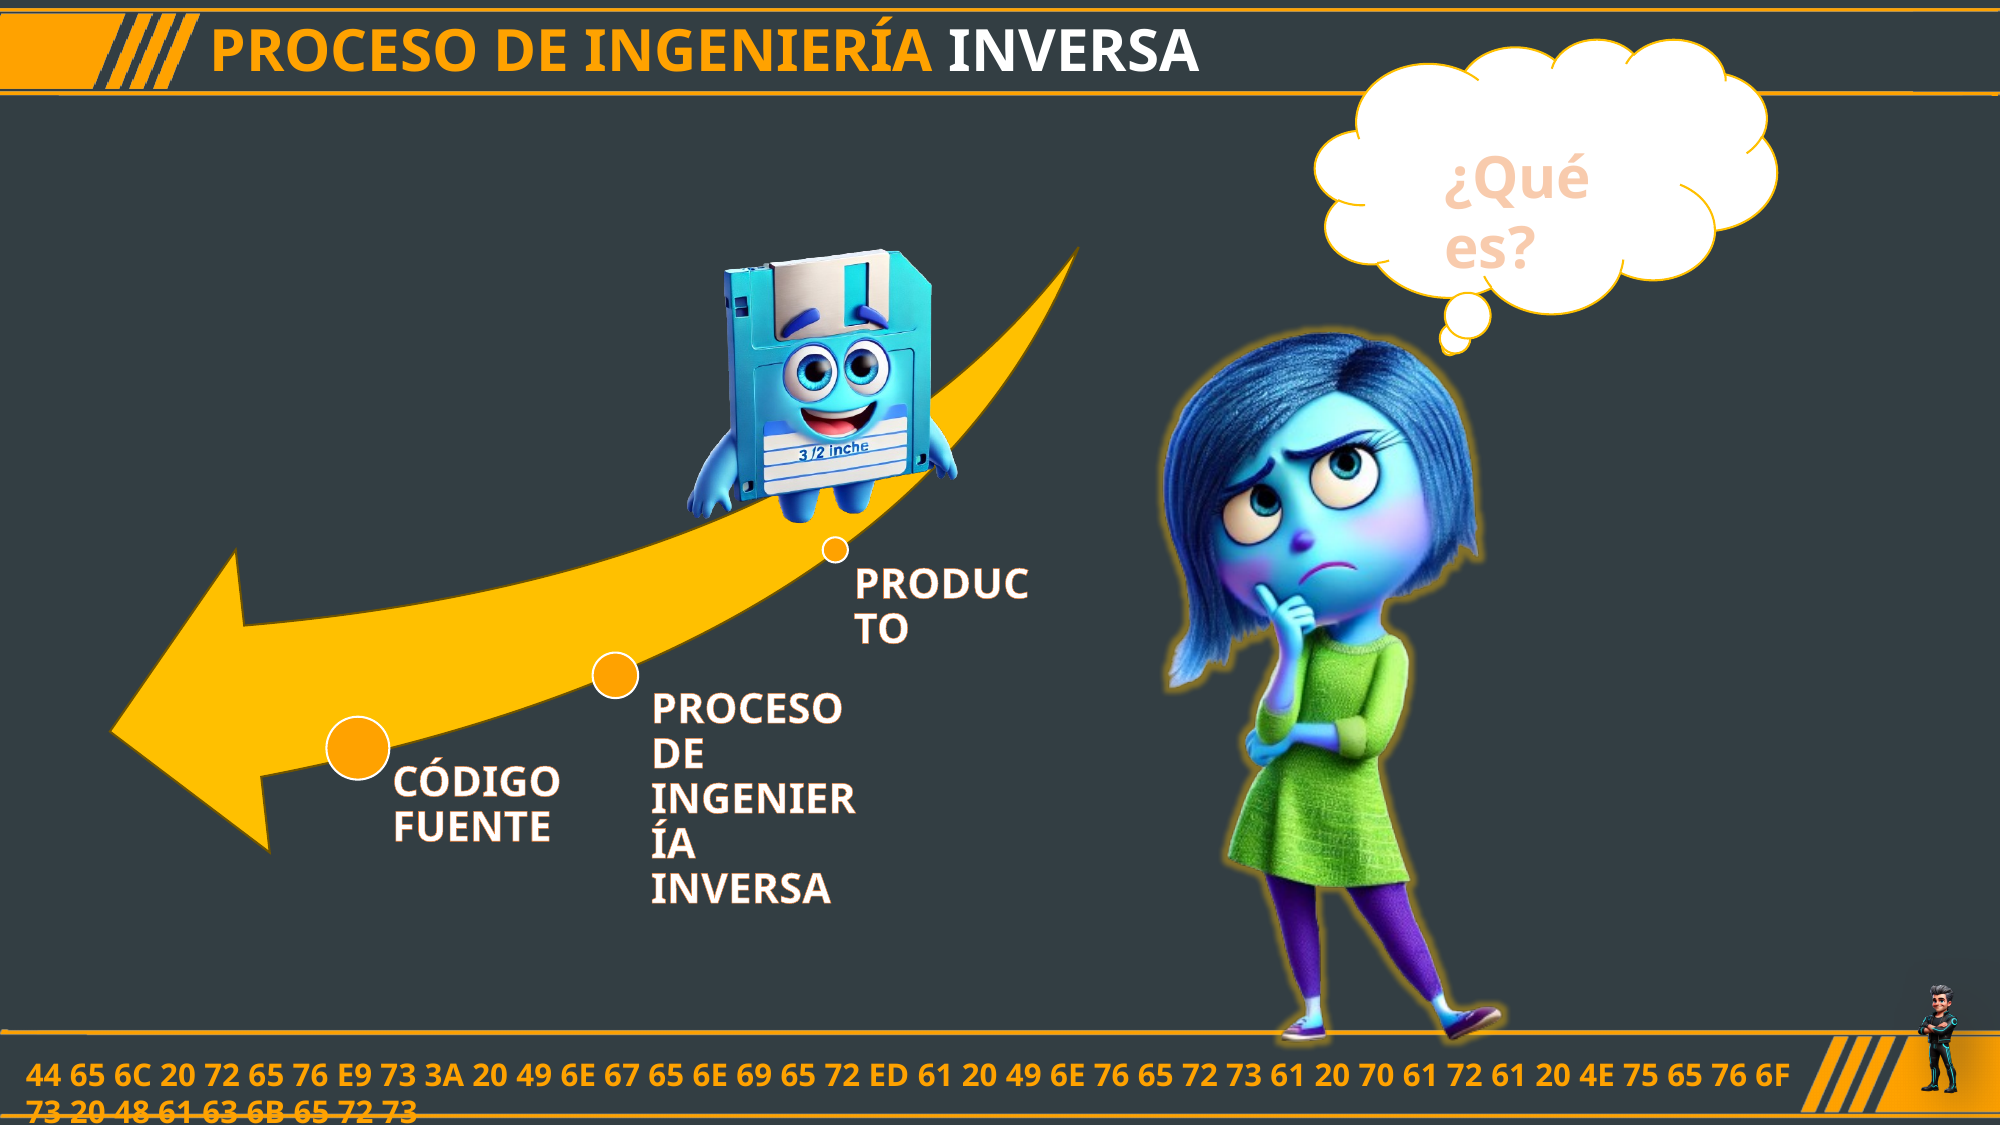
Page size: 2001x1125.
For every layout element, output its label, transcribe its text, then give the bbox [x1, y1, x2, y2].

text_box ¿Qué es? [1429, 133, 1663, 276]
picture [0, 5, 2000, 96]
text_box [1313, 96, 1779, 276]
picture [0, 228, 2000, 1120]
text_box Compilación jit [1392, 280, 1663, 284]
text_box 44 65 6C 20 72 65 76 E9 73 3A 20 49 6E 67 65 6E 69 65 72 ED 61 20 49 6E 76 65 72 73 61 20 70 61 72 61 20 4E 75 65 76 6F 73 20 48 61 63 6B 65 72 73 [11, 1120, 1826, 1125]
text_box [109, 246, 946, 936]
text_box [983, 246, 1079, 284]
